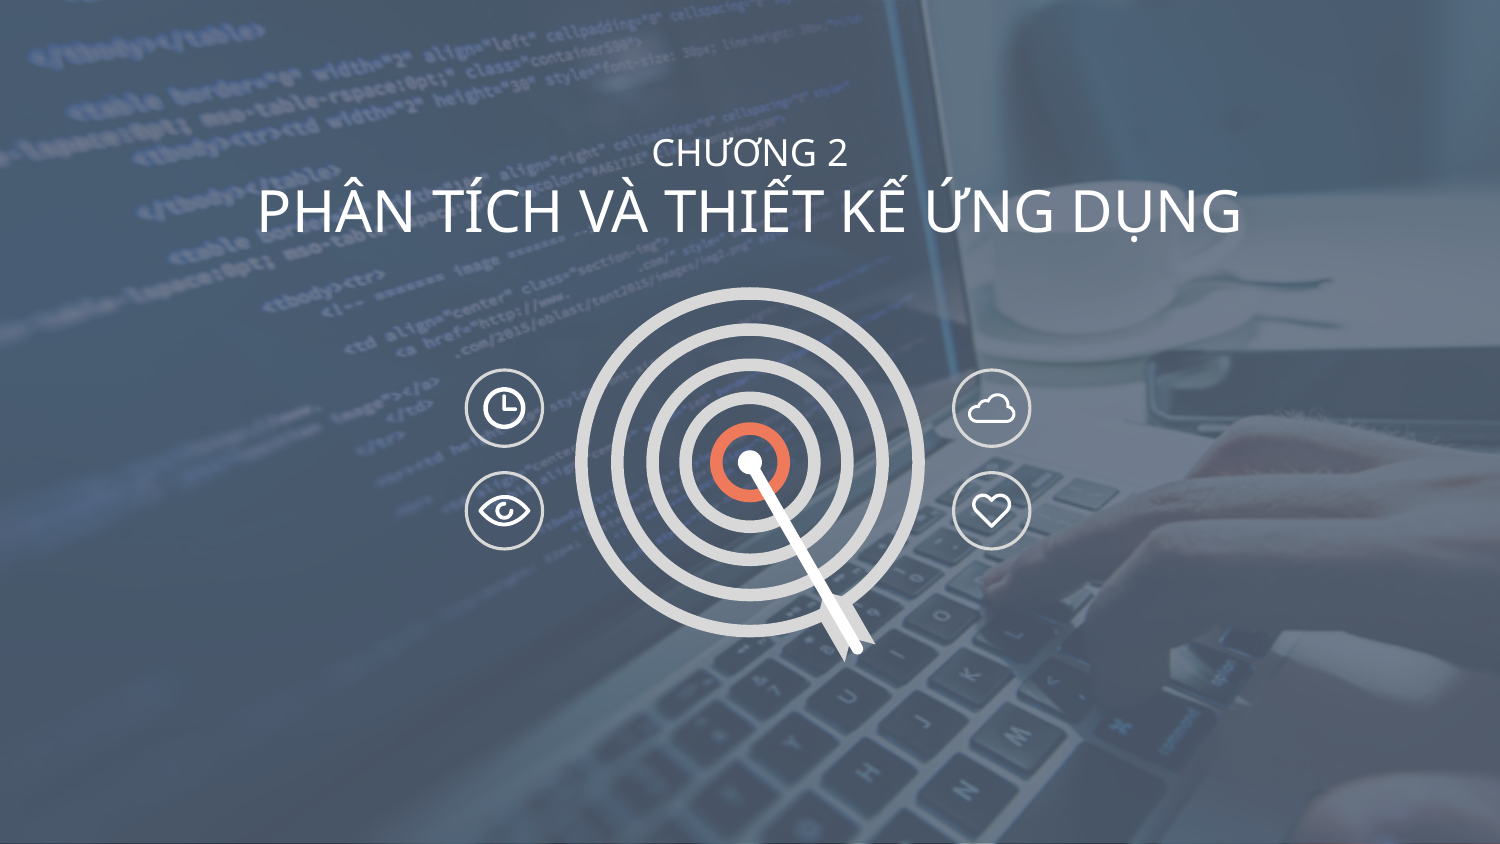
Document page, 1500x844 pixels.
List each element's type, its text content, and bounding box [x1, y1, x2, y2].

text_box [483, 386, 526, 430]
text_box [581, 293, 919, 663]
text_box [953, 472, 1030, 549]
text_box [0, 0, 1500, 844]
text_box CHƯƠNG 2 PHÂN TÍCH VÀ THIẾT KẾ ỨNG DỤNG [219, 119, 1281, 254]
text_box [953, 369, 1030, 447]
text_box [466, 472, 543, 549]
text_box [466, 369, 543, 447]
text_box [968, 393, 1016, 423]
text_box [972, 493, 1012, 528]
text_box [478, 494, 531, 527]
